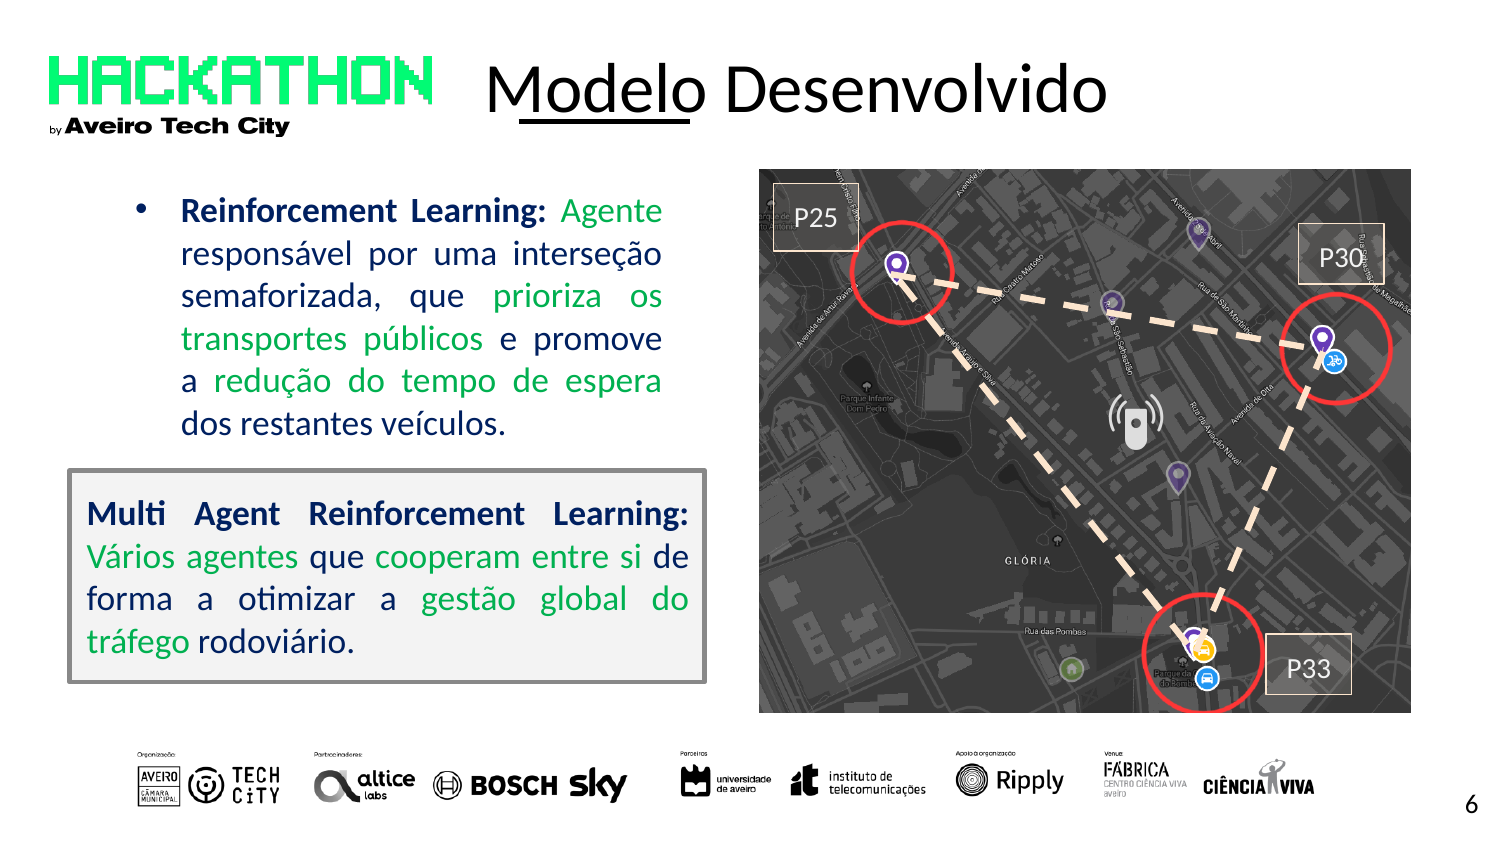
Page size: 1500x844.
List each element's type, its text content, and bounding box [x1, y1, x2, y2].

picture [49, 56, 432, 137]
text_box [69, 470, 705, 683]
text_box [1195, 351, 1324, 652]
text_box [899, 359, 1192, 657]
text_box Reinforcement Learning: Agente responsável por uma interseção semaforizada, que prioriza os transportes públicos e promove a redução do tempo de espera dos restantes veículos. [118, 172, 678, 462]
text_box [890, 273, 1324, 351]
title Modelo Desenvolvido [469, 13, 1500, 155]
picture [105, 169, 1411, 836]
text_box Multi Agent Reinforcement Learning: Vários agentes que cooperam entre si de forma a otimizar a gestão global do tráfego rodoviário. [71, 482, 705, 668]
text_box [330, 462, 416, 493]
slide_number ‹#› [1403, 779, 1494, 844]
